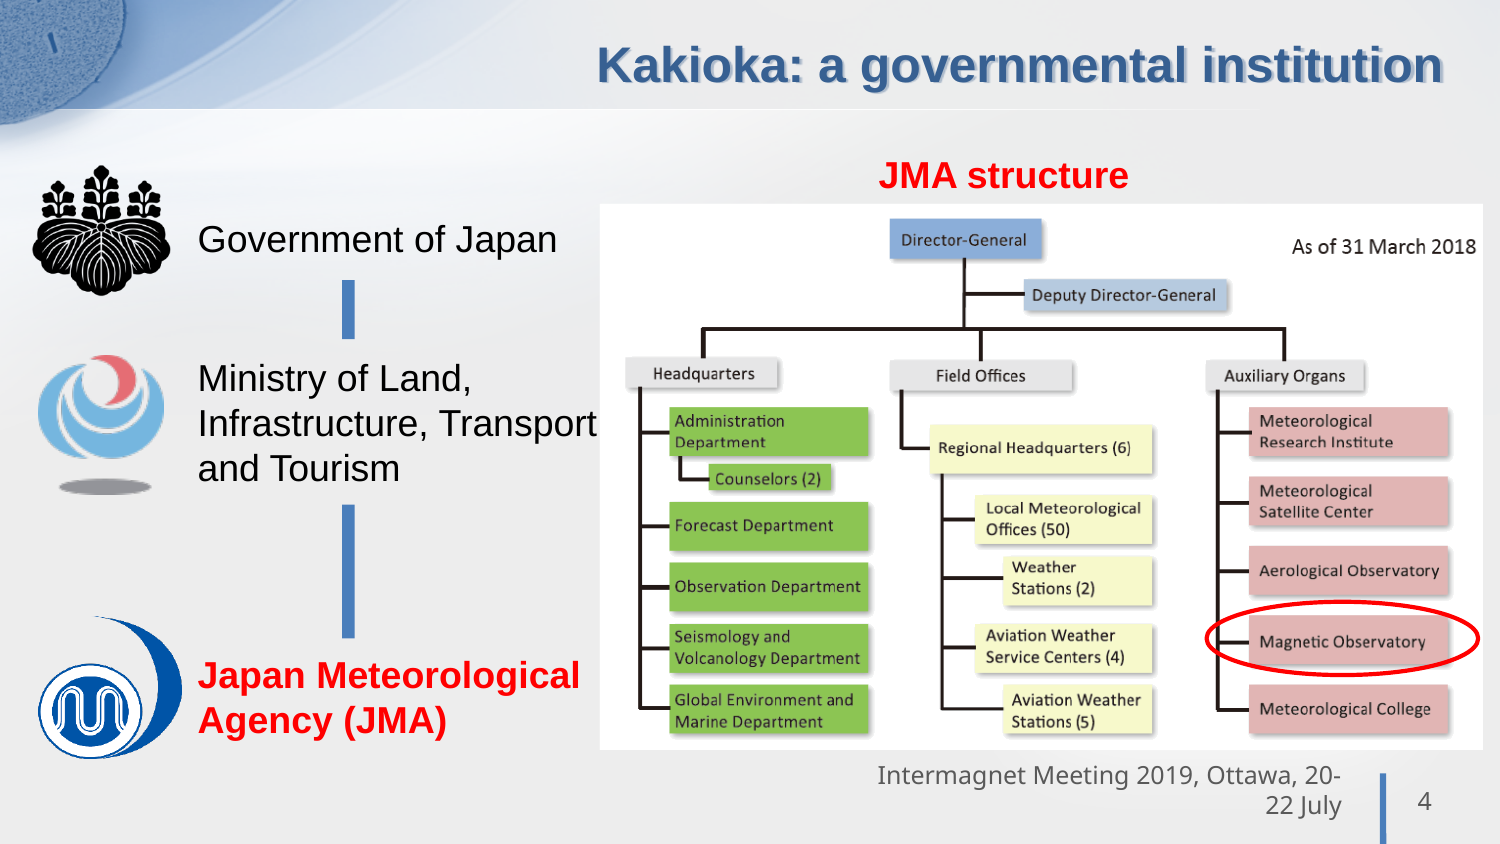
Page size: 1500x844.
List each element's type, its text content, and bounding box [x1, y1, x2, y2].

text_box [599, 203, 1483, 751]
text_box Government of Japan [182, 207, 592, 268]
text_box Kakioka: a governmental institution [383, 8, 1459, 116]
text_box Japan Meteorological Agency (JMA) [186, 643, 594, 749]
text_box Ministry of Land, Infrastructure, Transport and Tourism [182, 346, 594, 496]
picture [0, 0, 1500, 844]
text_box JMA structure [864, 143, 1178, 202]
text_box Intermagnet Meeting 2019, Ottawa, 20-22 July [844, 768, 938, 827]
text_box <number> [938, 768, 1447, 827]
